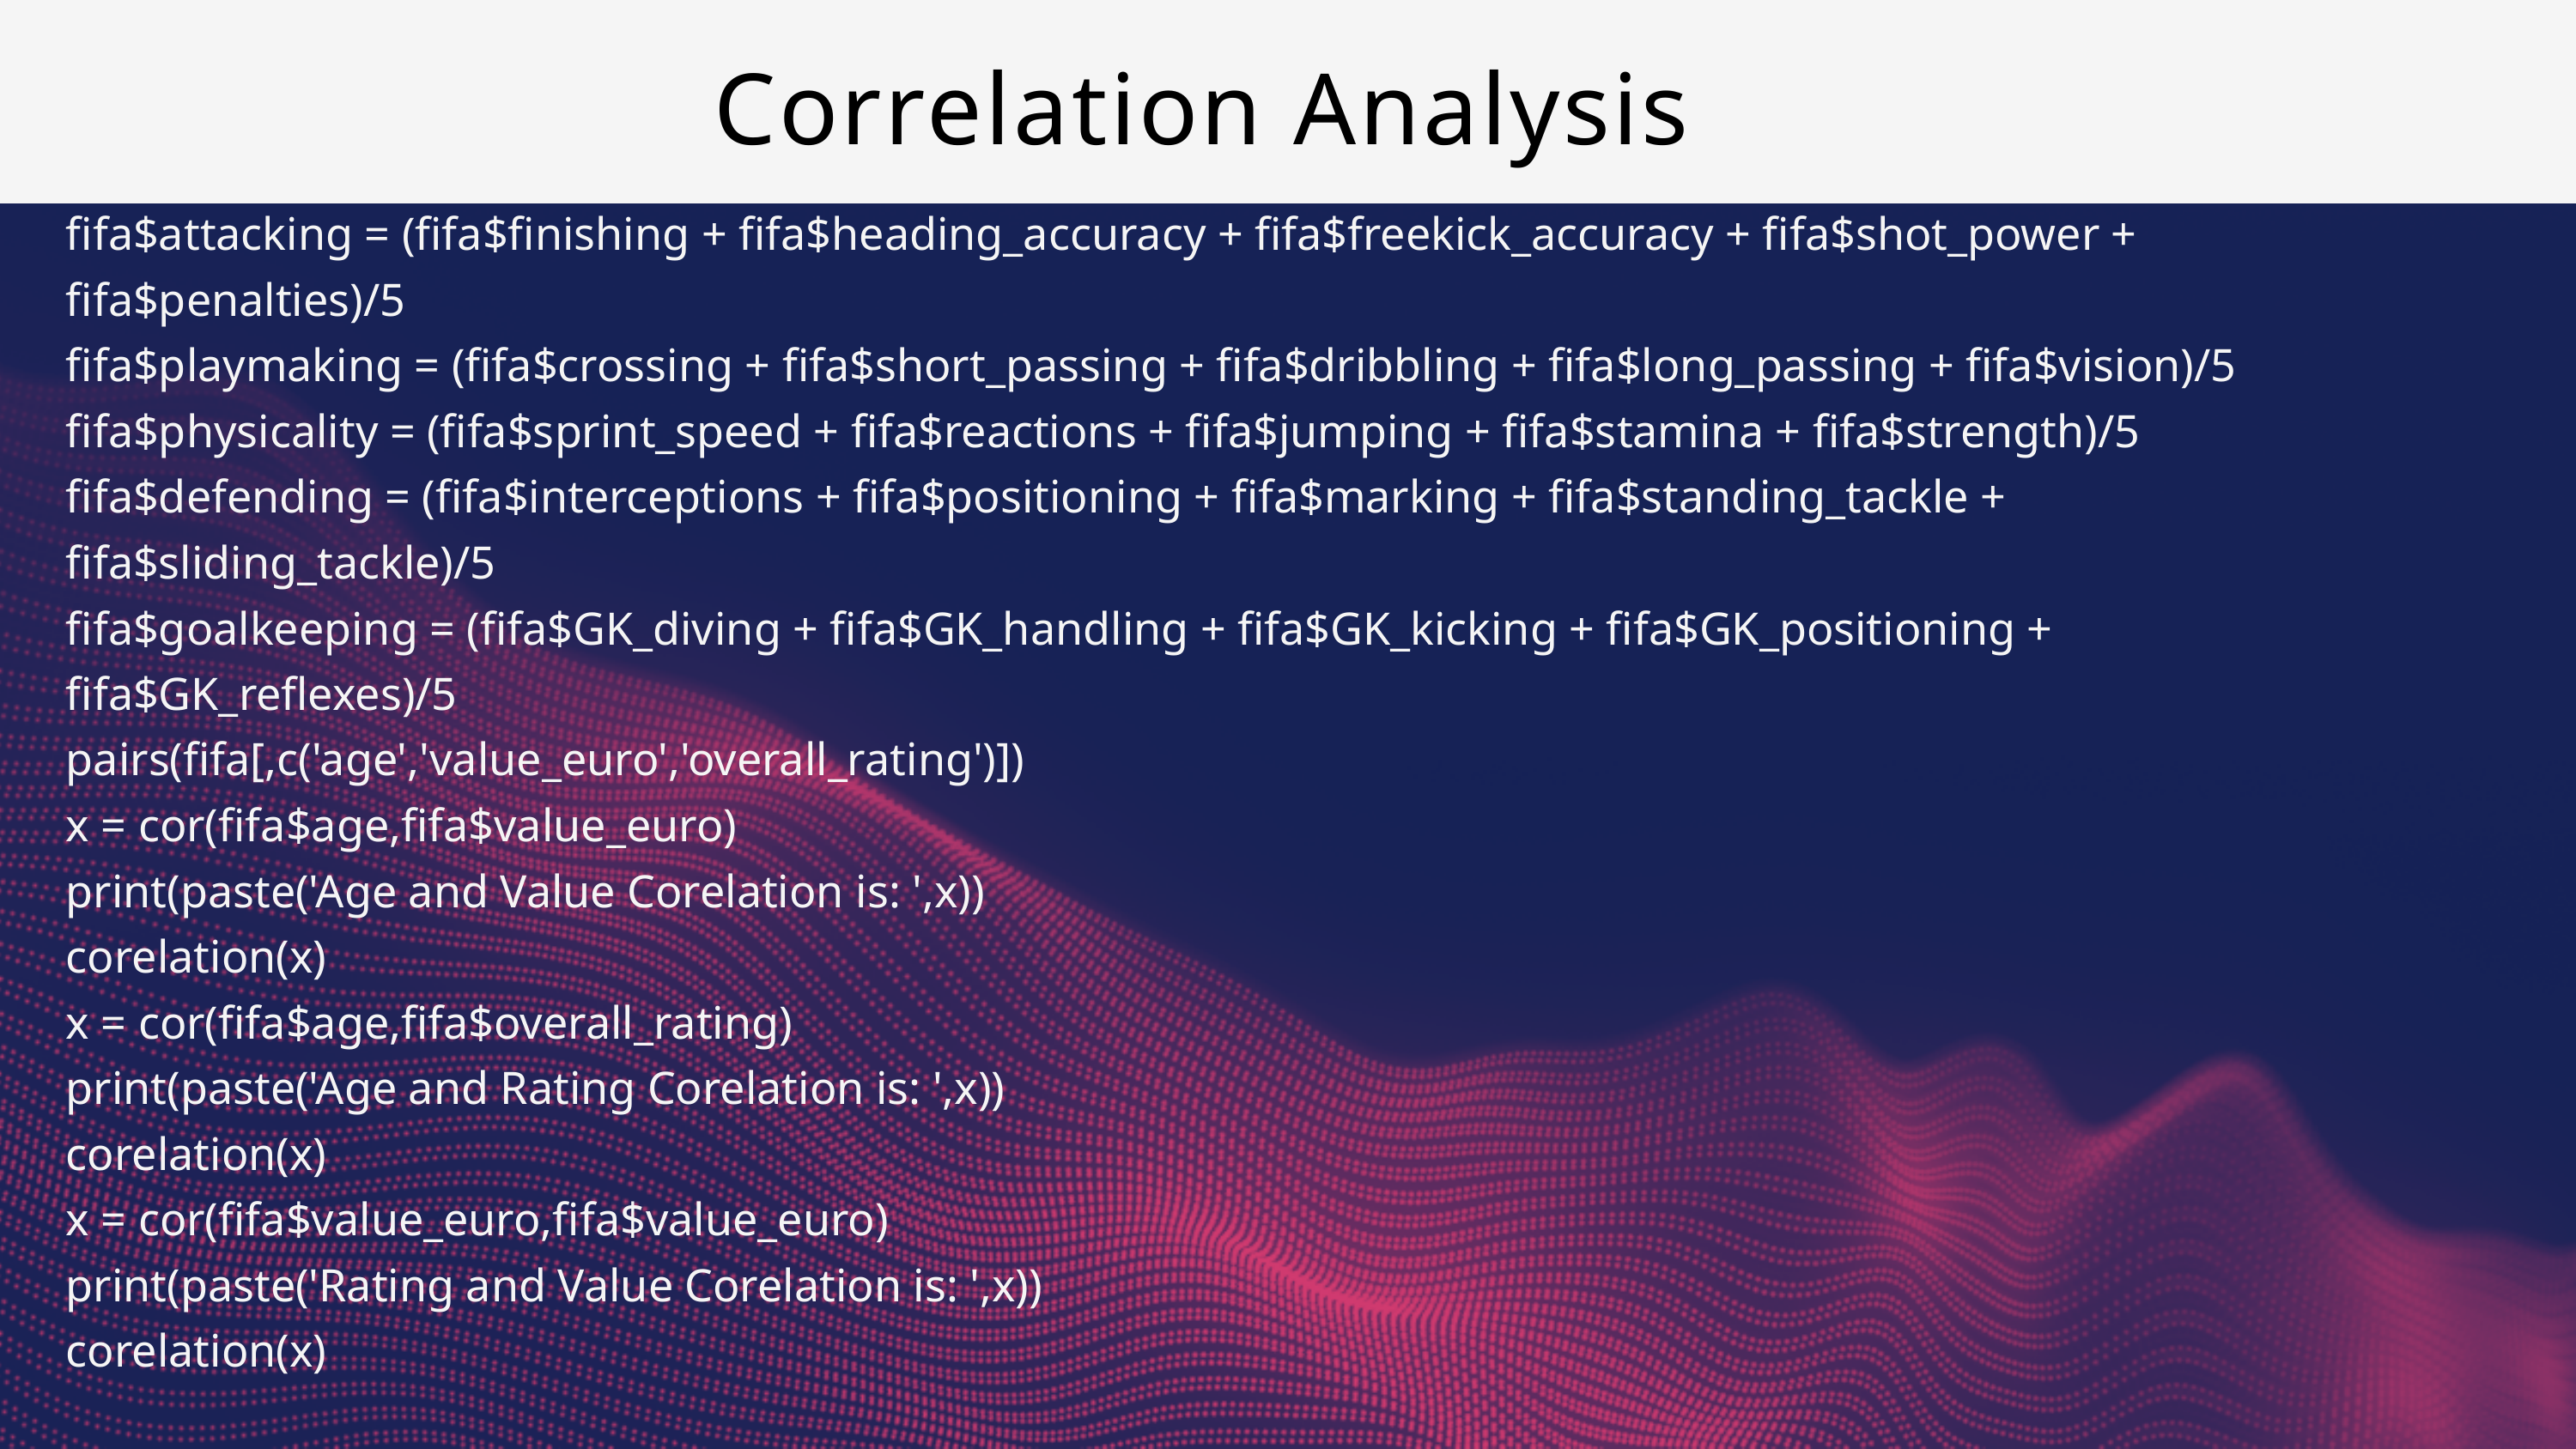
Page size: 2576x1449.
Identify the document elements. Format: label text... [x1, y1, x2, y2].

text_box [0, 213, 2576, 1449]
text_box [0, 0, 2576, 203]
text_box fifa$attacking = (fifa$finishing + fifa$heading_accuracy + fifa$freekick_accuracy + fifa$shot_power + fifa$penalties)/5 fifa$playmaking = (fifa$crossing + fifa$short_passing + fifa$dribbling + fifa$long_passing + fifa$vision)/5 fifa$physicality = (fifa$sprint_speed + fifa$reactions + fifa$jumping + fifa$stamina + fifa$strength)/5 fifa$defending = (fifa$interceptions + fifa$positioning + fifa$marking + fifa$standing_tackle + fifa$sliding_tackle)/5 fifa$goalkeeping = (fifa$GK_diving + fifa$GK_handling + fifa$GK_kicking + fifa$GK_positioning + fifa$GK_reflexes)/5 pairs(fifa[,c('age','value_euro','overall_rating')]) x = cor(fifa$age,fifa$value_euro) print(paste('Age and Value Corelation is: ',x)) corelation(x) x = cor(fifa$age,fifa$overall_rating) print(paste('Age and Rating Corelation is: ',x)) corelation(x) x = cor(fifa$value_euro,fifa$value_euro) print(paste('Rating and Value Corelation is: ',x)) corelation(x) [65, 213, 2432, 1377]
